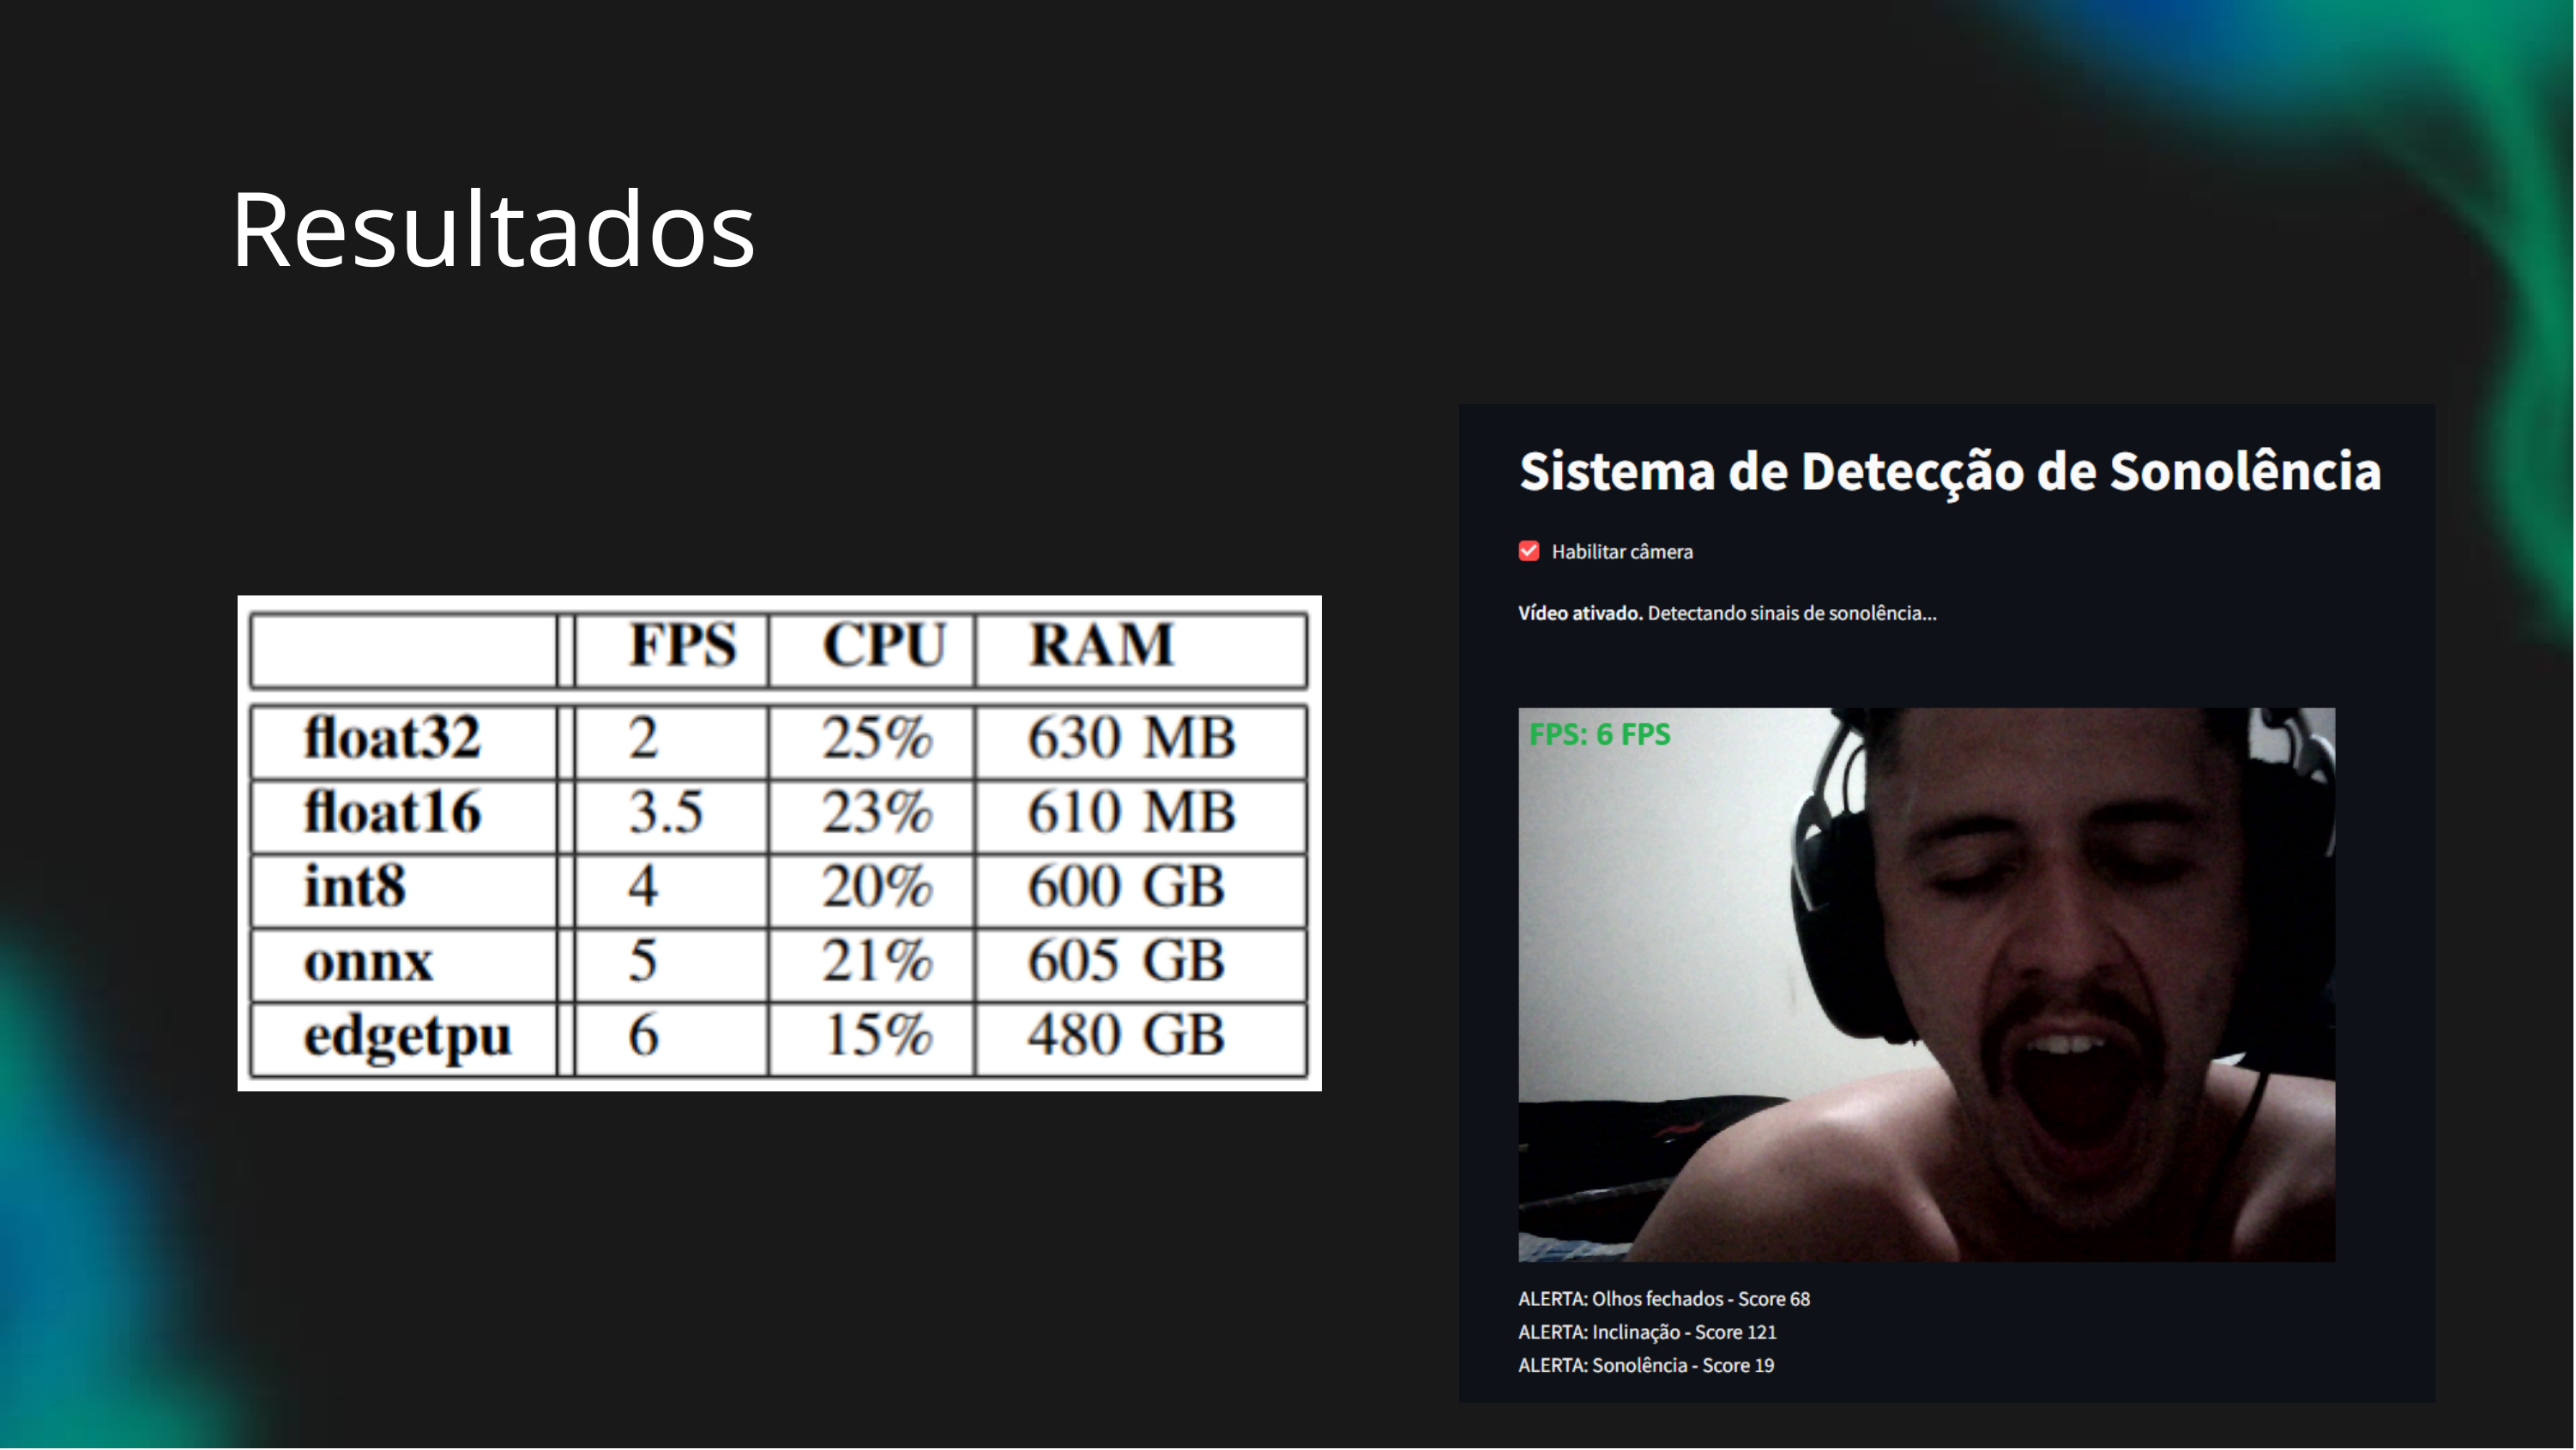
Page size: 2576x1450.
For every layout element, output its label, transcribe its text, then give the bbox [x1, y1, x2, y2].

title Resultados [226, 161, 1322, 407]
picture [0, 0, 2573, 1448]
